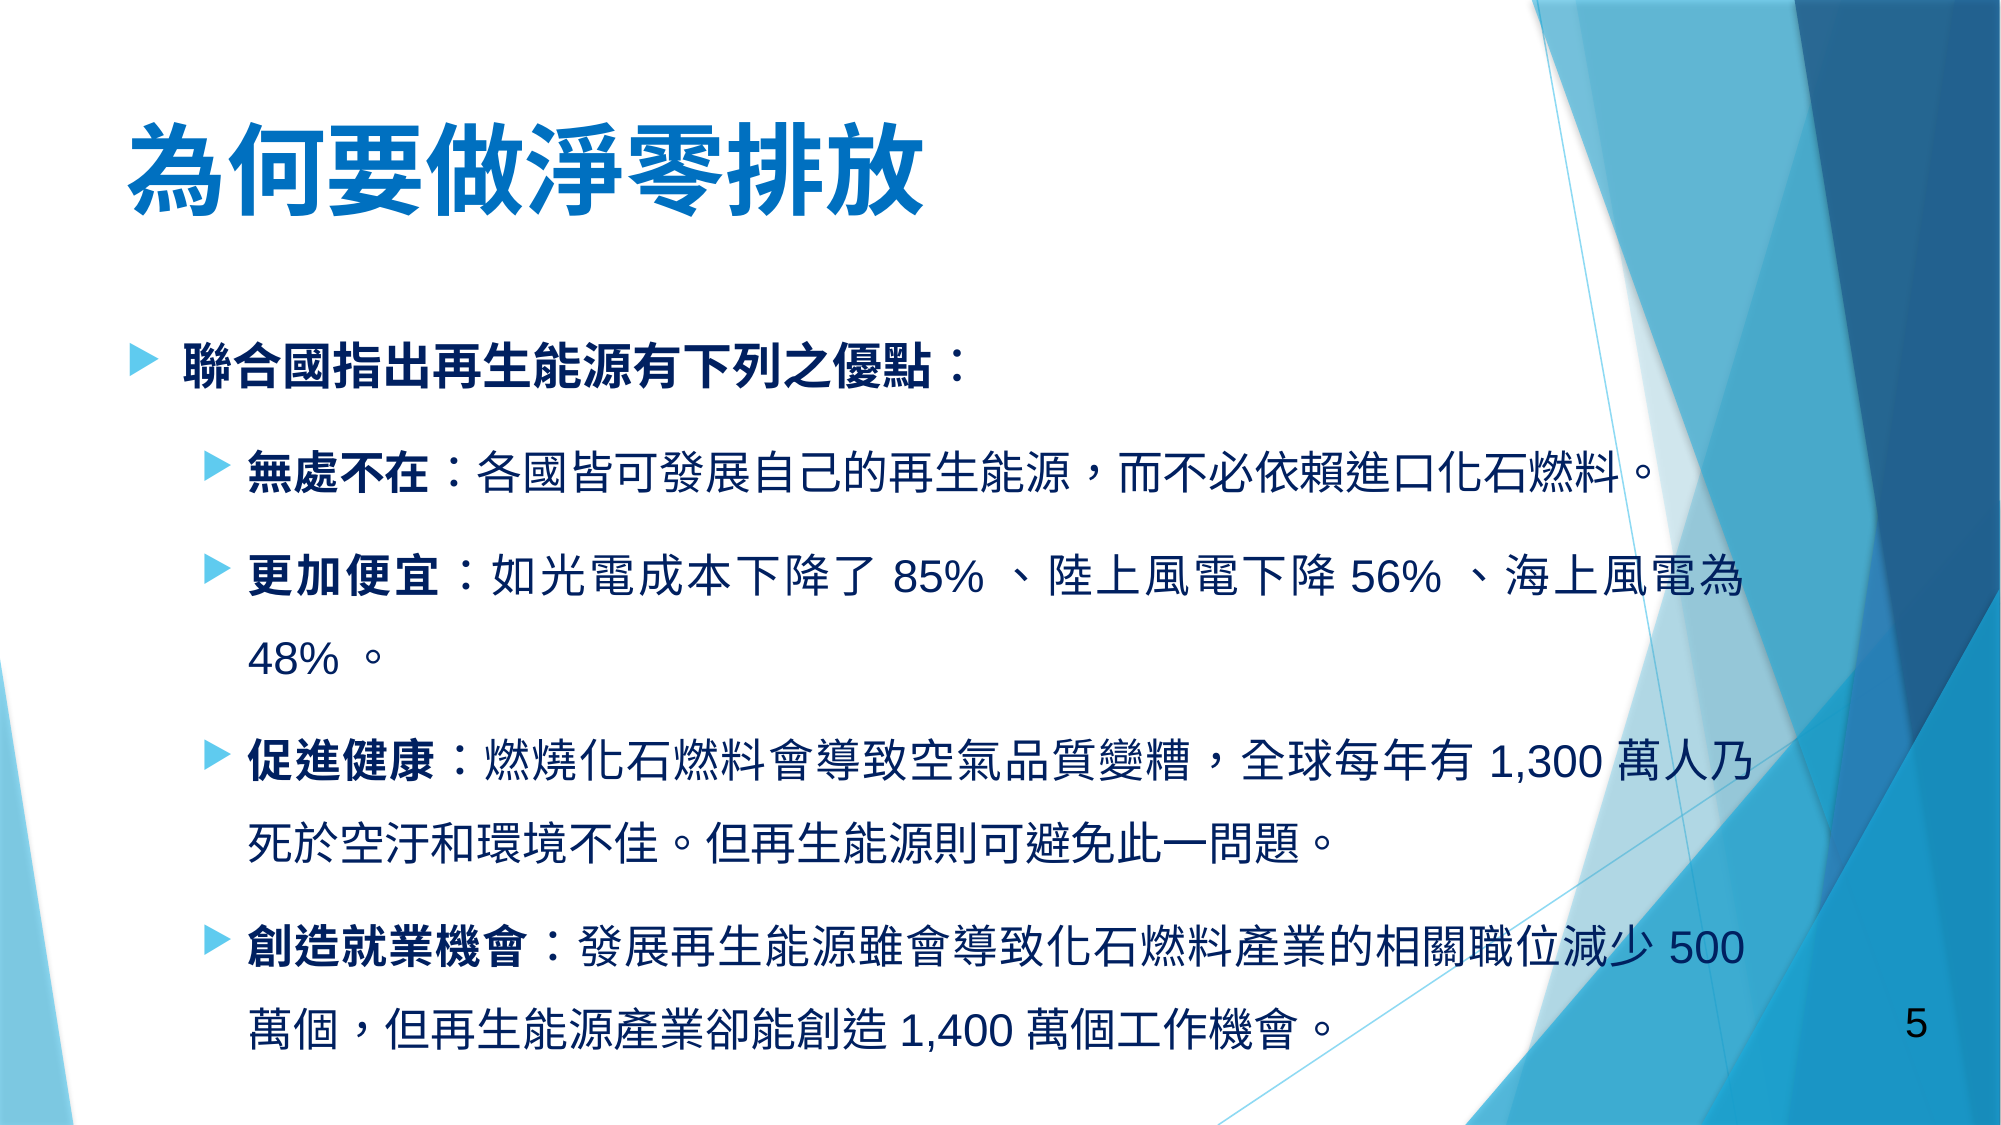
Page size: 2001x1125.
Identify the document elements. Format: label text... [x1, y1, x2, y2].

list 聯合國指出再生能源有下列之優點： 無處不在：各國皆可發展自己的再生能源，而不必依賴進口化石燃料。 更加便宜：如光電成本下降了85%、陸上風電下降56%、海上風電為48%。 促進健康：燃燒化石燃料會導致空氣品質變糟，全球每年有1,300萬人乃死於空汙和環境不佳。但再生能源則可避免此一問題。 創造就業機會：發展再生能源雖會導致化石燃料產業的相關職位減少500萬個，但再生能源產業卻能創造1,400萬個工作機會。 [111, 297, 1772, 1069]
title 為何要做淨零排放 [111, 99, 1522, 297]
slide_number 5 [1831, 991, 1944, 1051]
